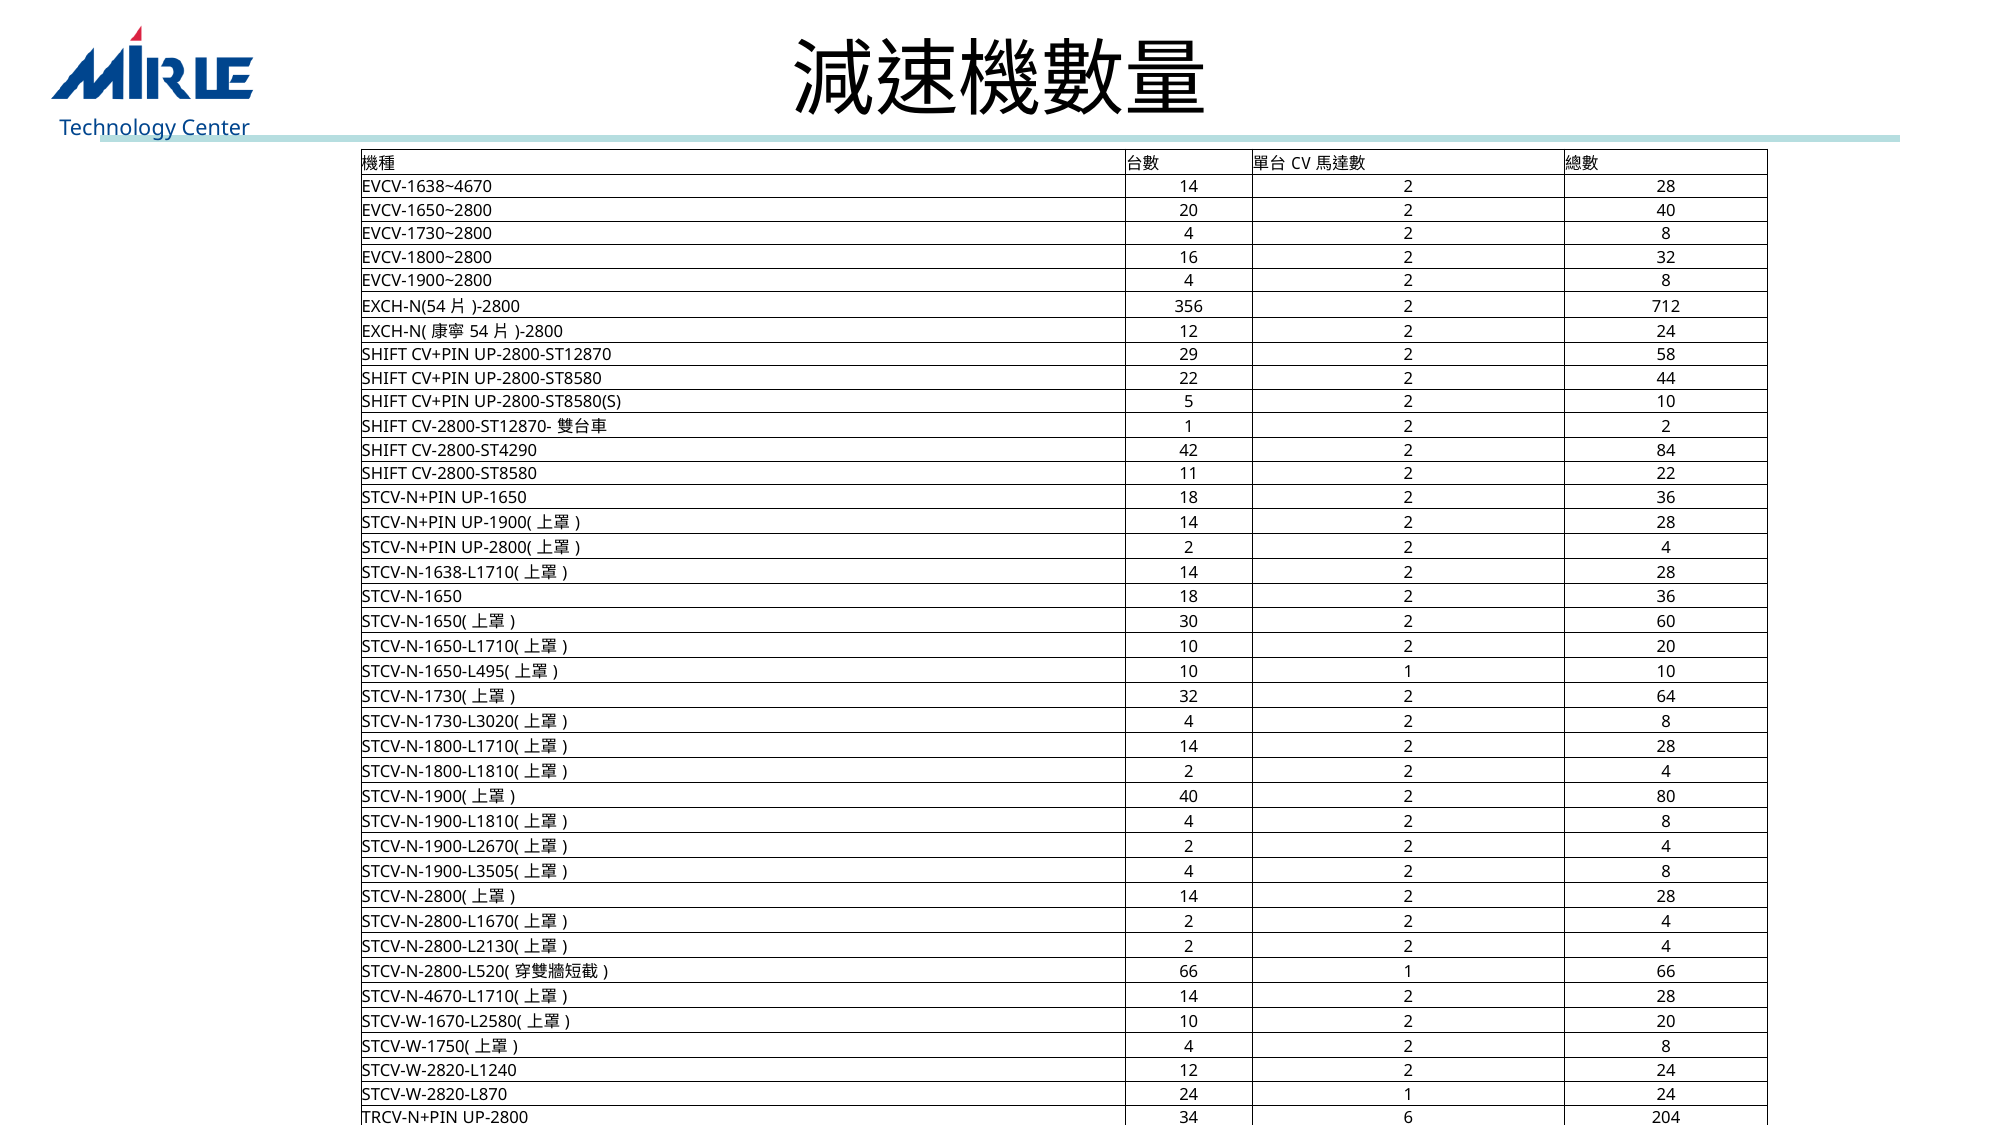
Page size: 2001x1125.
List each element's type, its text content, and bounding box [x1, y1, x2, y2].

table_cell 2 [1253, 584, 1564, 607]
table_cell 66 [1565, 958, 1767, 982]
table_cell STCV-N-4670-L1710(上罩) [362, 983, 1125, 1007]
table_cell 10 [1126, 1008, 1252, 1032]
table_cell 2 [1126, 908, 1252, 932]
table_cell 44 [1565, 366, 1767, 389]
table_cell 32 [1126, 683, 1252, 707]
table_cell STCV-N-1650-L1710(上罩) [362, 633, 1125, 657]
table_cell 24 [1565, 318, 1767, 342]
table_cell 22 [1126, 366, 1252, 389]
table_cell 18 [1126, 584, 1252, 607]
table_cell 2 [1253, 608, 1564, 632]
table_cell 32 [1565, 245, 1767, 268]
table_cell STCV-N-2800-L1670(上罩) [362, 908, 1125, 932]
table_header 總數 [1565, 150, 1767, 174]
table_cell STCV-W-2820-L870 [362, 1082, 1125, 1105]
table_cell STCV-N-1900-L3505(上罩) [362, 858, 1125, 882]
table_cell STCV-W-2820-L1240 [362, 1058, 1125, 1081]
table_cell 14 [1126, 559, 1252, 583]
table_cell 2 [1253, 858, 1564, 882]
table_cell 2 [1253, 509, 1564, 533]
table_cell 84 [1565, 438, 1767, 461]
table_cell 2 [1126, 534, 1252, 558]
table_cell 712 [1565, 292, 1767, 317]
table_cell 2 [1253, 1058, 1564, 1081]
table_cell 36 [1565, 485, 1767, 508]
table_cell STCV-N-1730(上罩) [362, 683, 1125, 707]
picture [34, 8, 276, 127]
table_cell 2 [1253, 245, 1564, 268]
table_cell 28 [1565, 175, 1767, 197]
table_cell 20 [1126, 198, 1252, 221]
table_cell 2 [1253, 175, 1564, 197]
table_cell STCV-N+PIN UP-1900(上罩) [362, 509, 1125, 533]
table_cell STCV-N-1650(上罩) [362, 608, 1125, 632]
table_cell 2 [1253, 269, 1564, 291]
table_cell 29 [1126, 343, 1252, 365]
table_cell 24 [1565, 1082, 1767, 1105]
table_cell STCV-N-1800-L1810(上罩) [362, 758, 1125, 782]
table_cell 58 [1565, 343, 1767, 365]
table_cell 2 [1253, 833, 1564, 857]
table_cell 80 [1565, 783, 1767, 807]
table_cell 34 [1126, 1106, 1252, 1125]
title 減速機數量 [99, 11, 1900, 139]
table_cell 4 [1565, 908, 1767, 932]
table_cell 4 [1565, 758, 1767, 782]
table_cell 24 [1565, 1058, 1767, 1081]
table_cell 2 [1253, 366, 1564, 389]
table_cell 18 [1126, 485, 1252, 508]
table_cell EVCV-1650~2800 [362, 198, 1125, 221]
table_cell 8 [1565, 708, 1767, 732]
table_cell 2 [1253, 1008, 1564, 1032]
table_cell 4 [1126, 808, 1252, 832]
table_cell STCV-N-1800-L1710(上罩) [362, 733, 1125, 757]
table_cell 4 [1126, 1033, 1252, 1057]
table_cell 2 [1253, 633, 1564, 657]
table_cell 14 [1126, 509, 1252, 533]
table_cell 42 [1126, 438, 1252, 461]
table_cell 30 [1126, 608, 1252, 632]
table_cell 4 [1565, 933, 1767, 957]
table_cell 4 [1126, 708, 1252, 732]
table_cell 40 [1126, 783, 1252, 807]
table_cell 2 [1253, 983, 1564, 1007]
table_cell 1 [1253, 1082, 1564, 1105]
table_header 機種 [362, 150, 1125, 174]
table_cell 2 [1253, 390, 1564, 412]
table_cell 2 [1253, 462, 1564, 484]
table_cell 2 [1253, 413, 1564, 437]
table_cell 64 [1565, 683, 1767, 707]
table_cell 28 [1565, 559, 1767, 583]
table_cell STCV-N+PIN UP-2800(上罩) [362, 534, 1125, 558]
table_cell 66 [1126, 958, 1252, 982]
table_cell 11 [1126, 462, 1252, 484]
table_cell 5 [1126, 390, 1252, 412]
table_cell EXCH-N(康寧54片)-2800 [362, 318, 1125, 342]
table_cell EVCV-1800~2800 [362, 245, 1125, 268]
table_cell 8 [1565, 858, 1767, 882]
table_cell 10 [1126, 658, 1252, 682]
table_cell 8 [1565, 222, 1767, 244]
table_cell 8 [1565, 1033, 1767, 1057]
table_cell TRCV-N+PIN UP-2800 [362, 1106, 1125, 1125]
table_cell 14 [1126, 733, 1252, 757]
table_cell 4 [1126, 858, 1252, 882]
table_cell 20 [1565, 1008, 1767, 1032]
table_cell 204 [1565, 1106, 1767, 1125]
table_cell 2 [1565, 413, 1767, 437]
table_cell 10 [1565, 658, 1767, 682]
table_cell STCV-W-1750(上罩) [362, 1033, 1125, 1057]
table_cell 2 [1253, 808, 1564, 832]
table_cell 8 [1565, 808, 1767, 832]
table_cell 60 [1565, 608, 1767, 632]
table_cell 28 [1565, 883, 1767, 907]
table_cell 2 [1253, 198, 1564, 221]
table_cell 16 [1126, 245, 1252, 268]
table_cell 14 [1126, 883, 1252, 907]
table_cell 2 [1253, 708, 1564, 732]
table_cell 2 [1126, 833, 1252, 857]
table_header 單台CV馬達數 [1253, 150, 1564, 174]
table_cell STCV-N-1650-L495(上罩) [362, 658, 1125, 682]
table_cell 2 [1126, 758, 1252, 782]
table_cell 2 [1253, 758, 1564, 782]
table_cell STCV-W-1670-L2580(上罩) [362, 1008, 1125, 1032]
table_cell 10 [1126, 633, 1252, 657]
table_cell 2 [1253, 908, 1564, 932]
table_cell SHIFT CV+PIN UP-2800-ST12870 [362, 343, 1125, 365]
table_cell 2 [1253, 783, 1564, 807]
table_cell 4 [1126, 269, 1252, 291]
table_cell 2 [1253, 318, 1564, 342]
table_cell 28 [1565, 509, 1767, 533]
table_cell STCV-N-1638-L1710(上罩) [362, 559, 1125, 583]
table_cell 2 [1253, 485, 1564, 508]
table_cell 2 [1253, 438, 1564, 461]
table_cell 2 [1253, 534, 1564, 558]
table_header 台數 [1126, 150, 1252, 174]
table_cell 2 [1253, 683, 1564, 707]
table_cell EXCH-N(54片)-2800 [362, 292, 1125, 317]
table_cell 1 [1253, 658, 1564, 682]
table_cell 4 [1565, 833, 1767, 857]
table_cell 12 [1126, 318, 1252, 342]
table_cell SHIFT CV+PIN UP-2800-ST8580 [362, 366, 1125, 389]
table_cell 2 [1253, 733, 1564, 757]
table_cell 2 [1253, 883, 1564, 907]
table_cell STCV-N-1900(上罩) [362, 783, 1125, 807]
table_cell 14 [1126, 175, 1252, 197]
table_cell 2 [1253, 933, 1564, 957]
table_cell 2 [1253, 222, 1564, 244]
table_cell 4 [1126, 222, 1252, 244]
table_cell 28 [1565, 733, 1767, 757]
table_cell 1 [1253, 958, 1564, 982]
table_cell 20 [1565, 633, 1767, 657]
table_cell 14 [1126, 983, 1252, 1007]
table_cell STCV-N-1900-L1810(上罩) [362, 808, 1125, 832]
table_cell STCV-N-2800-L520(穿雙牆短截) [362, 958, 1125, 982]
table_cell 4 [1565, 534, 1767, 558]
table_cell 28 [1565, 983, 1767, 1007]
table_cell EVCV-1638~4670 [362, 175, 1125, 197]
table_cell STCV-N-1730-L3020(上罩) [362, 708, 1125, 732]
table_cell 2 [1126, 933, 1252, 957]
table_cell 1 [1126, 413, 1252, 437]
table_cell SHIFT CV-2800-ST4290 [362, 438, 1125, 461]
table_cell SHIFT CV-2800-ST12870-雙台車 [362, 413, 1125, 437]
table_cell 6 [1253, 1106, 1564, 1125]
table_cell EVCV-1730~2800 [362, 222, 1125, 244]
table_cell SHIFT CV+PIN UP-2800-ST8580(S) [362, 390, 1125, 412]
table_cell 2 [1253, 1033, 1564, 1057]
table_cell 8 [1565, 269, 1767, 291]
table_cell STCV-N-1650 [362, 584, 1125, 607]
table_cell 2 [1253, 292, 1564, 317]
table_cell STCV-N+PIN UP-1650 [362, 485, 1125, 508]
table_cell 10 [1565, 390, 1767, 412]
table_cell STCV-N-2800(上罩) [362, 883, 1125, 907]
table_cell 36 [1565, 584, 1767, 607]
table_cell 356 [1126, 292, 1252, 317]
table_cell 2 [1253, 343, 1564, 365]
table_cell SHIFT CV-2800-ST8580 [362, 462, 1125, 484]
table_cell 40 [1565, 198, 1767, 221]
table_cell STCV-N-1900-L2670(上罩) [362, 833, 1125, 857]
table_cell 2 [1253, 559, 1564, 583]
table_cell 22 [1565, 462, 1767, 484]
table_cell STCV-N-2800-L2130(上罩) [362, 933, 1125, 957]
table_cell 12 [1126, 1058, 1252, 1081]
table_cell EVCV-1900~2800 [362, 269, 1125, 291]
table_cell 24 [1126, 1082, 1252, 1105]
